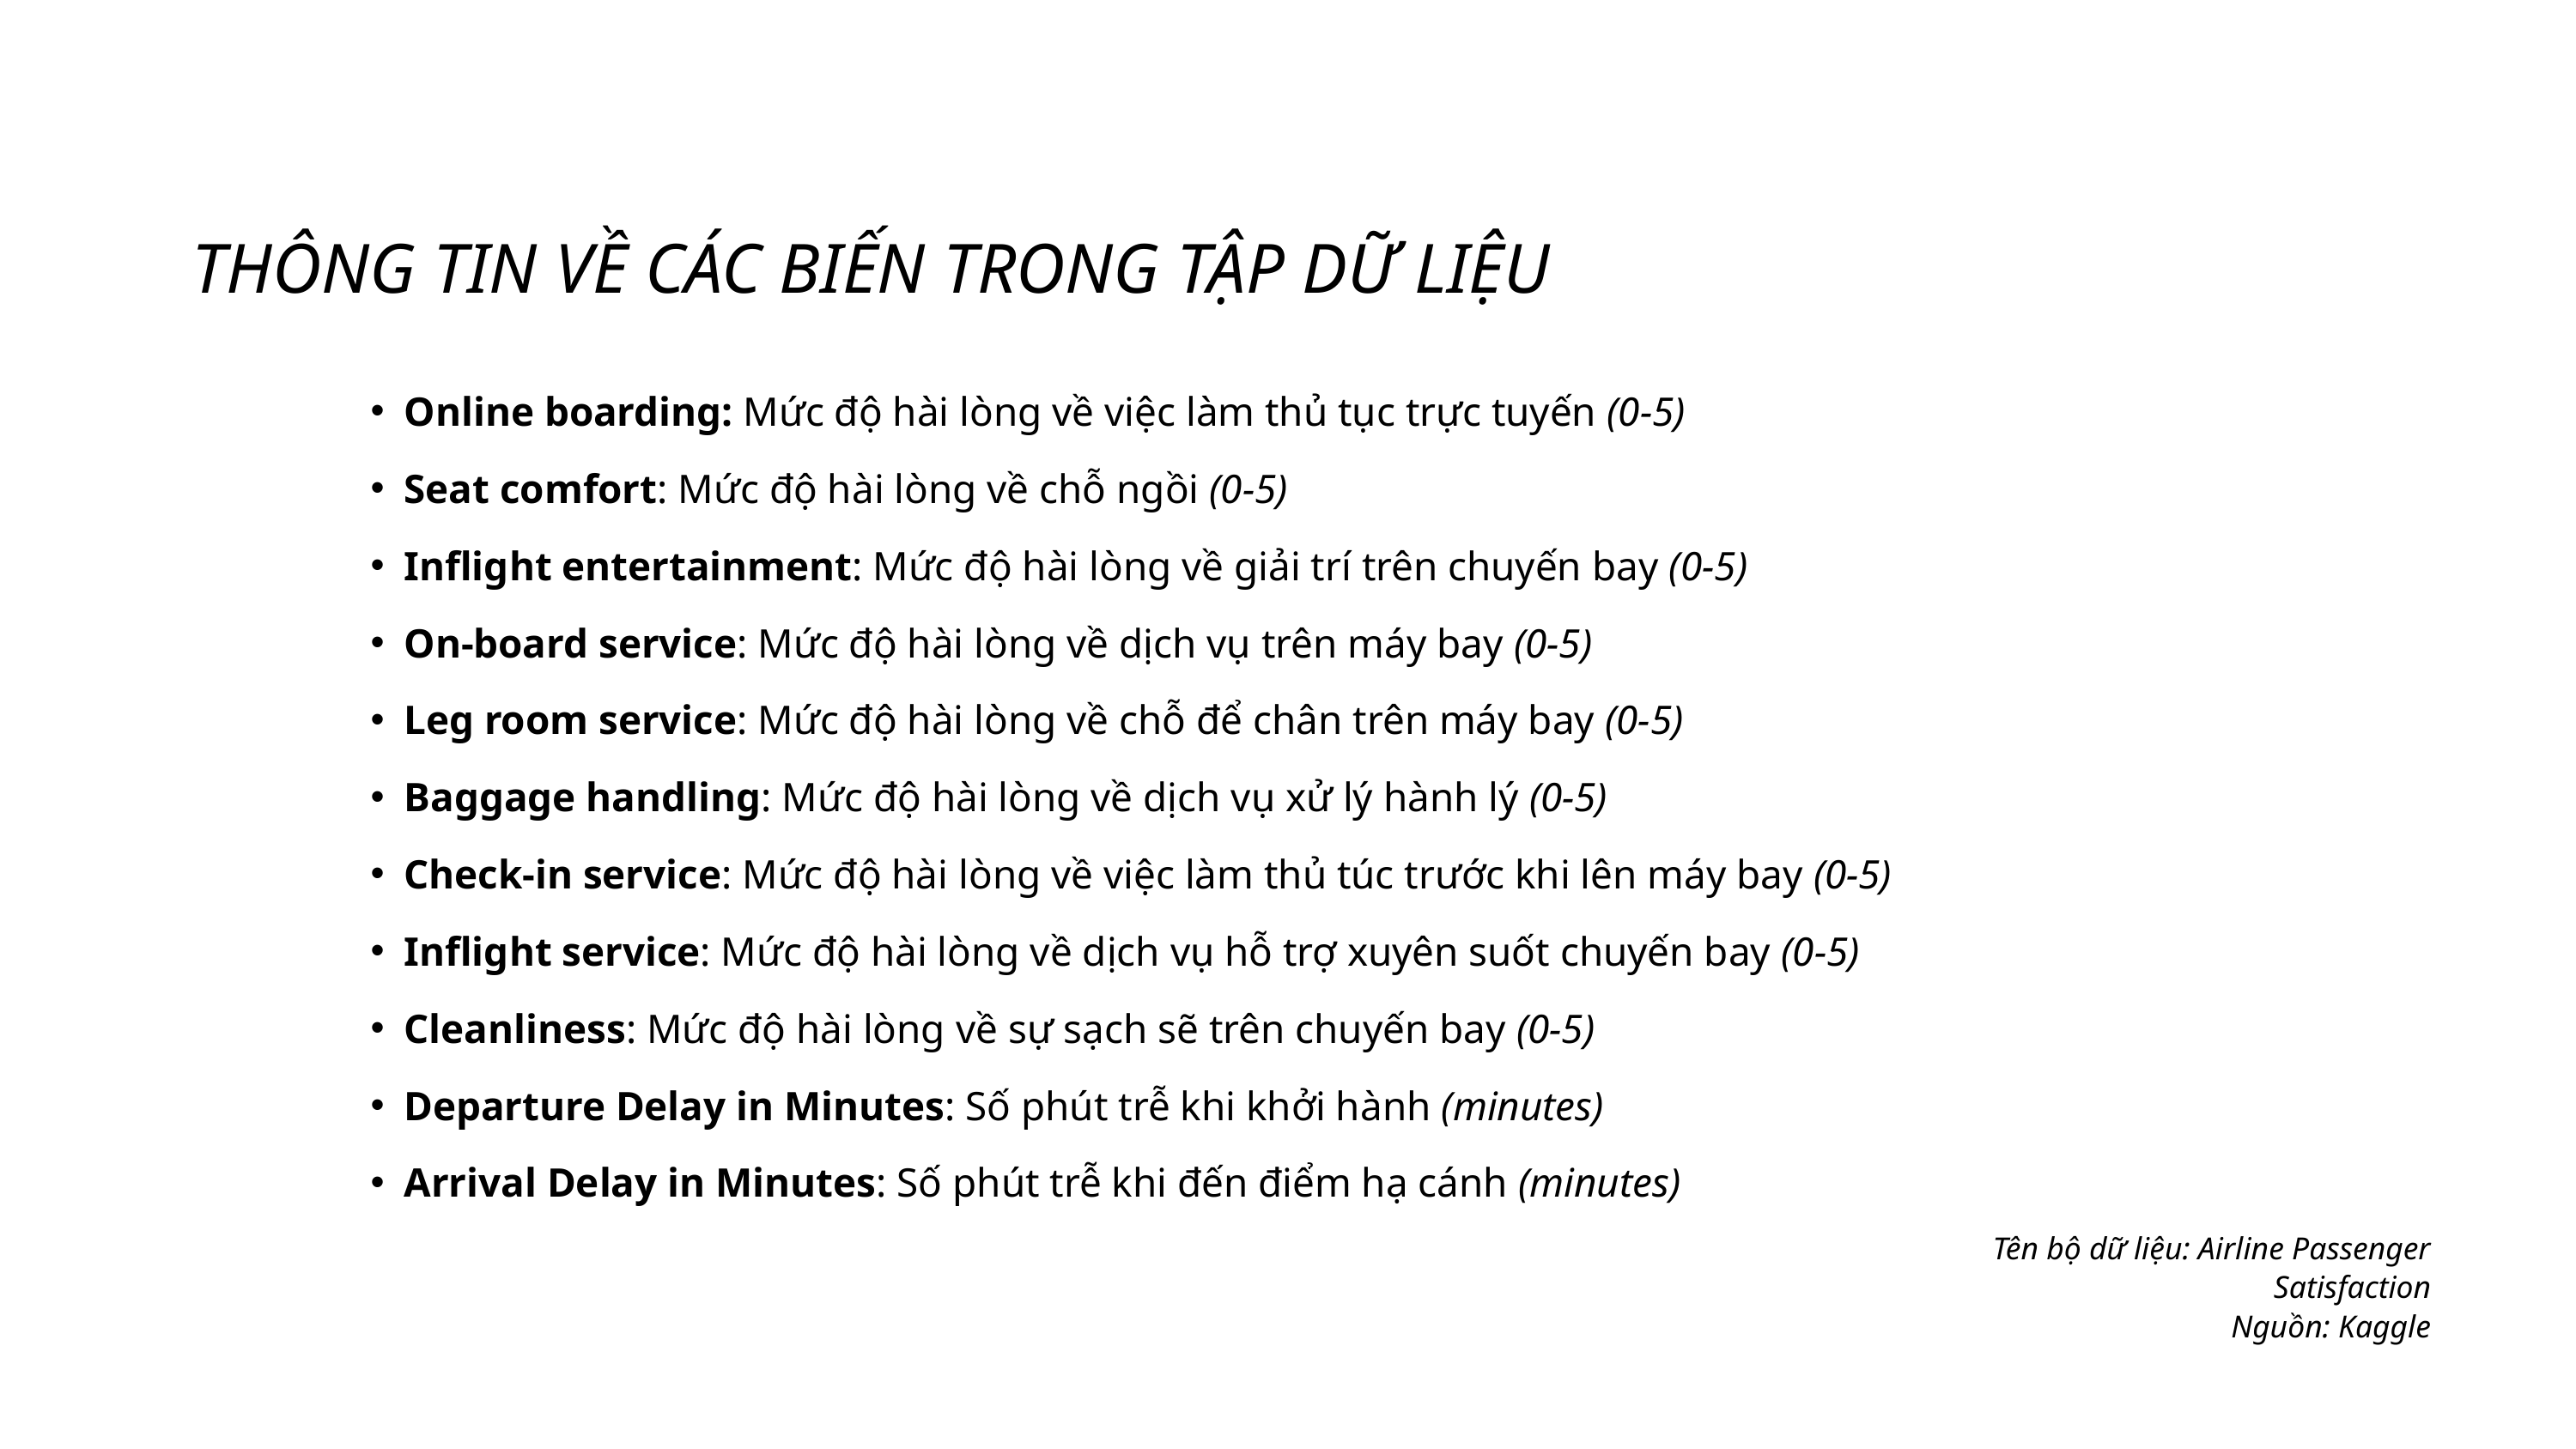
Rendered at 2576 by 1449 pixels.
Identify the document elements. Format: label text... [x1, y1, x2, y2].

text_box Tên bộ dữ liệu: Airline Passenger Satisfaction Nguồn: Kaggle [1833, 1227, 2432, 1344]
text_box Online boarding: Mức độ hài lòng về việc làm thủ tục trực tuyến (0-5) Seat comfort: Mức độ hài lòng về chỗ ngồi (0-5) Inflight entertainment: Mức độ hài lòng về giải trí trên chuyến bay (0-5) On-board service: Mức độ hài lòng về dịch vụ trên máy bay (0-5) Leg room service: Mức độ hài lòng về chỗ để chân trên máy bay (0-5) Baggage handling: Mức độ hài lòng về dịch vụ xử lý hành lý (0-5) Check-in service: Mức độ hài lòng về việc làm thủ túc trước khi lên máy bay (0-5) Inflight service: Mức độ hài lòng về dịch vụ hỗ trợ xuyên suốt chuyến bay (0-5) Cleanliness: Mức độ hài lòng về sự sạch sẽ trên chuyến bay (0-5) Departure Delay in Minutes: Số phút trễ khi khởi hành (minutes) Arrival Delay in Minutes: Số phút trễ khi đến điểm hạ cánh (minutes) [337, 356, 2187, 1205]
text_box THÔNG TIN VỀ CÁC BIẾN TRONG TẬP DỮ LIỆU [191, 219, 2385, 306]
